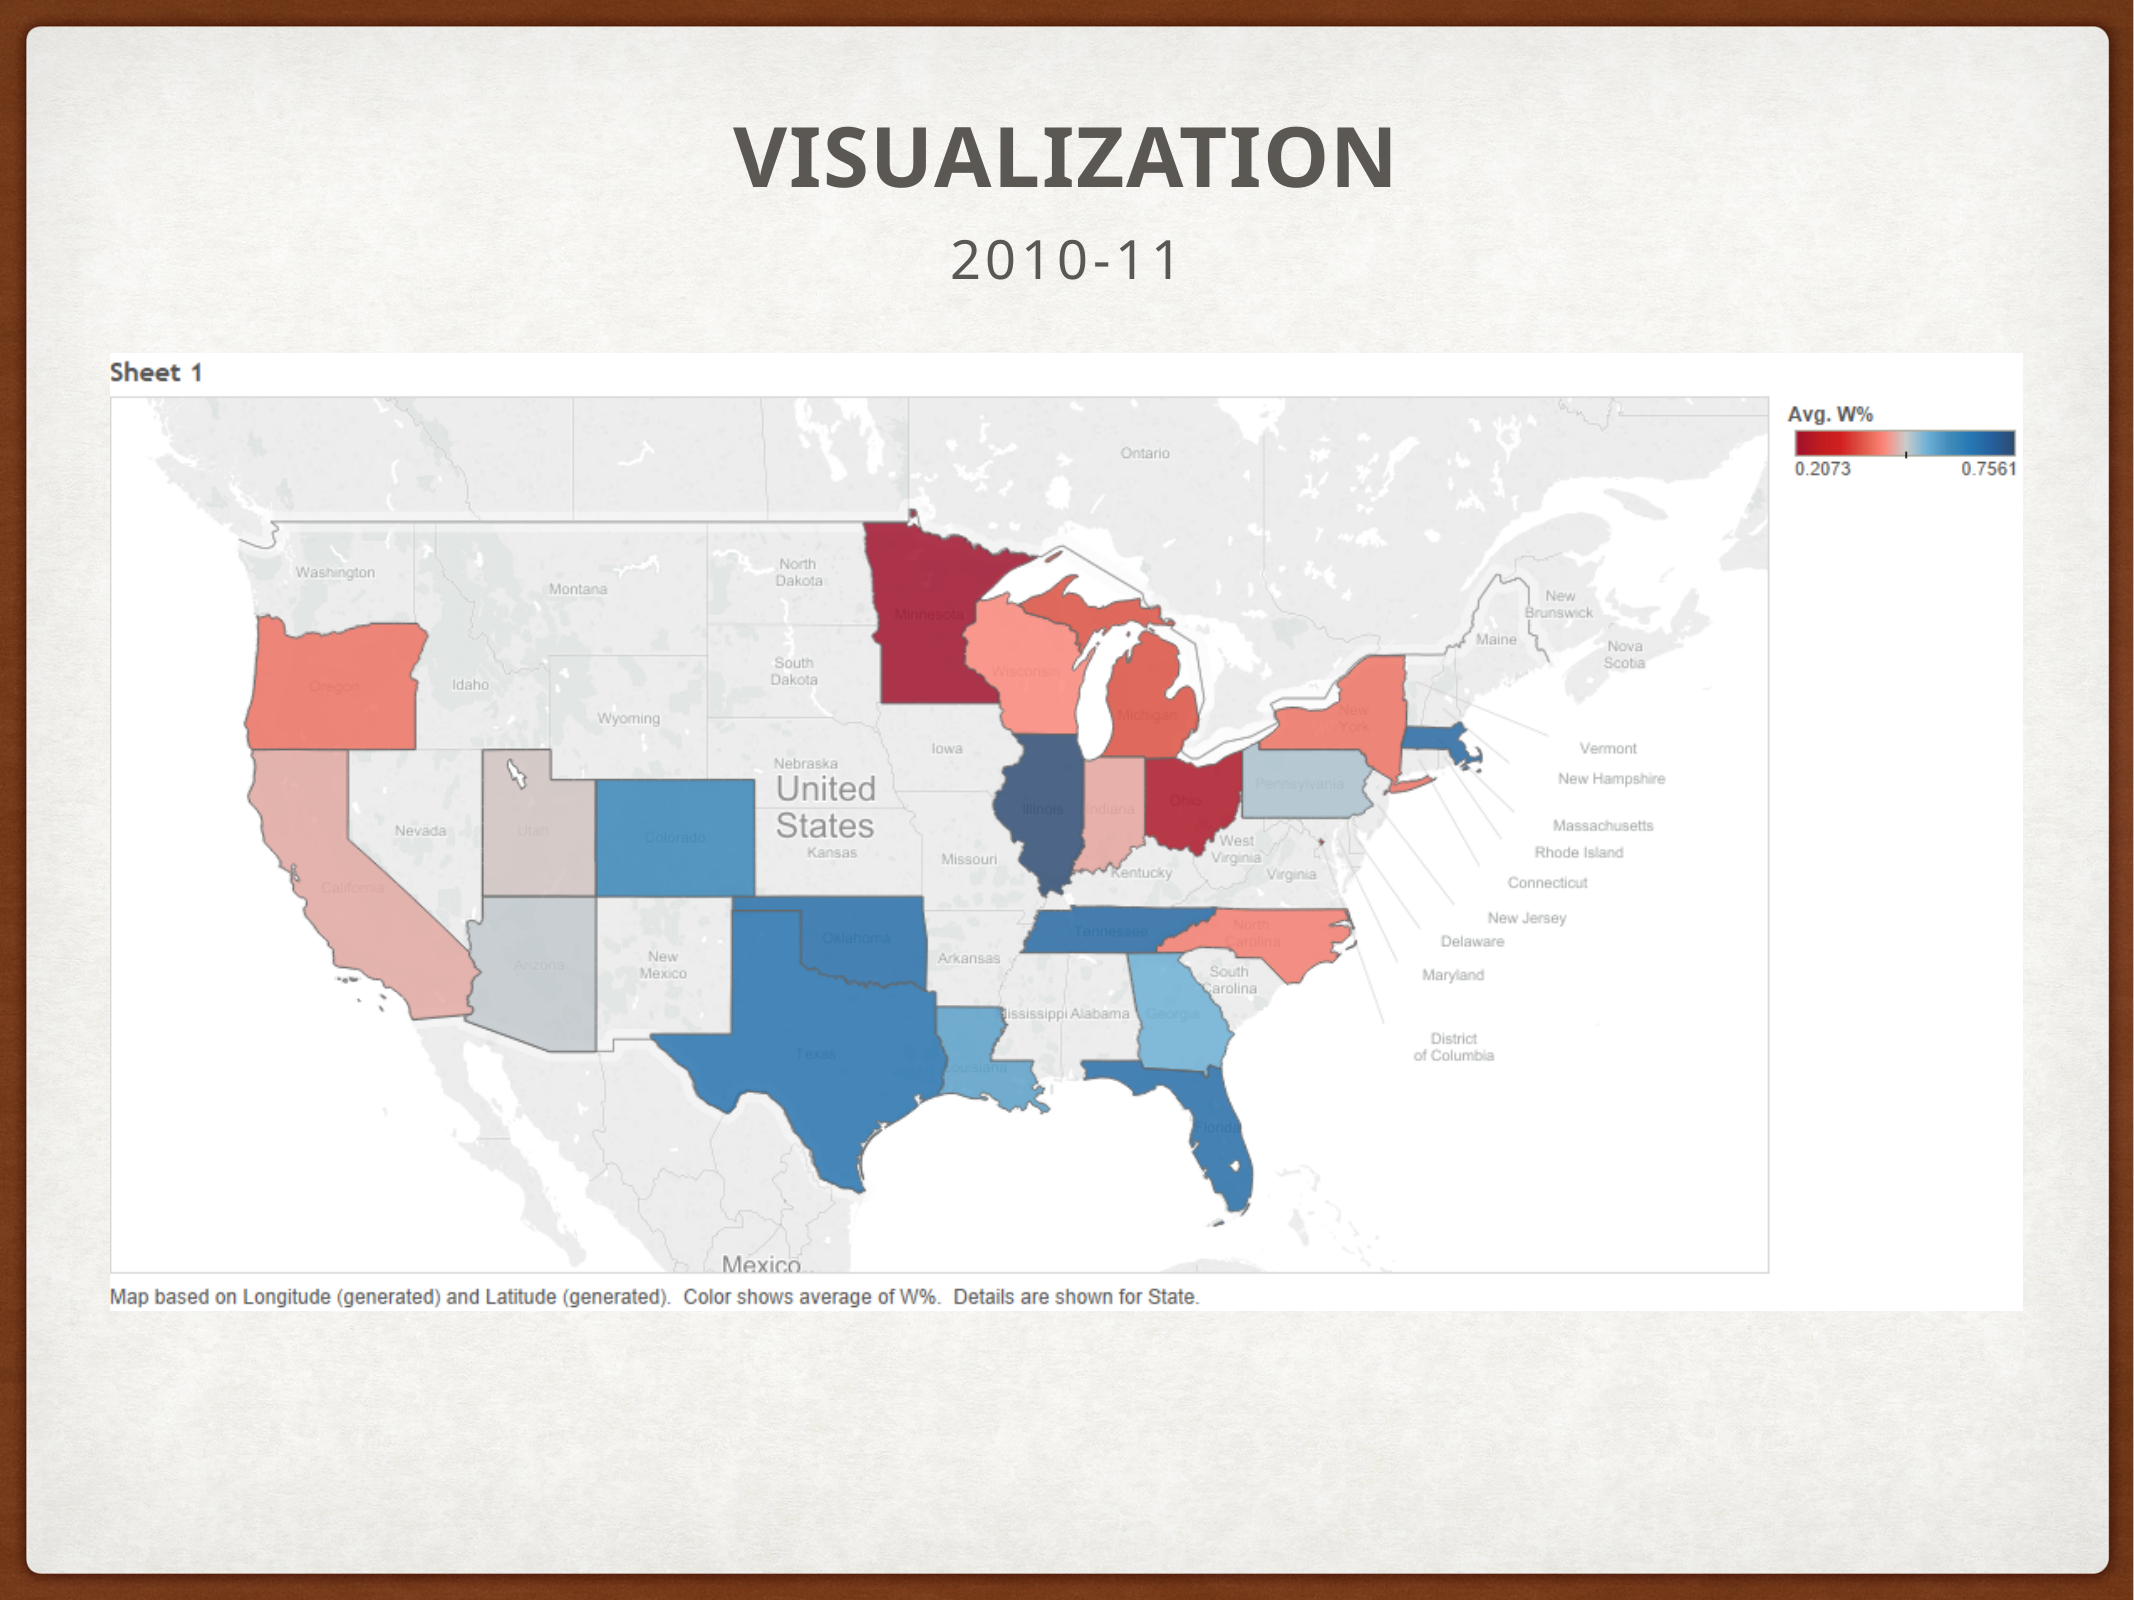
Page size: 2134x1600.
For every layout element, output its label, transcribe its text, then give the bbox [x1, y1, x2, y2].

picture [0, 0, 2134, 1600]
list 2010-11 [109, 220, 2024, 300]
title VIsualization [109, 95, 2024, 220]
